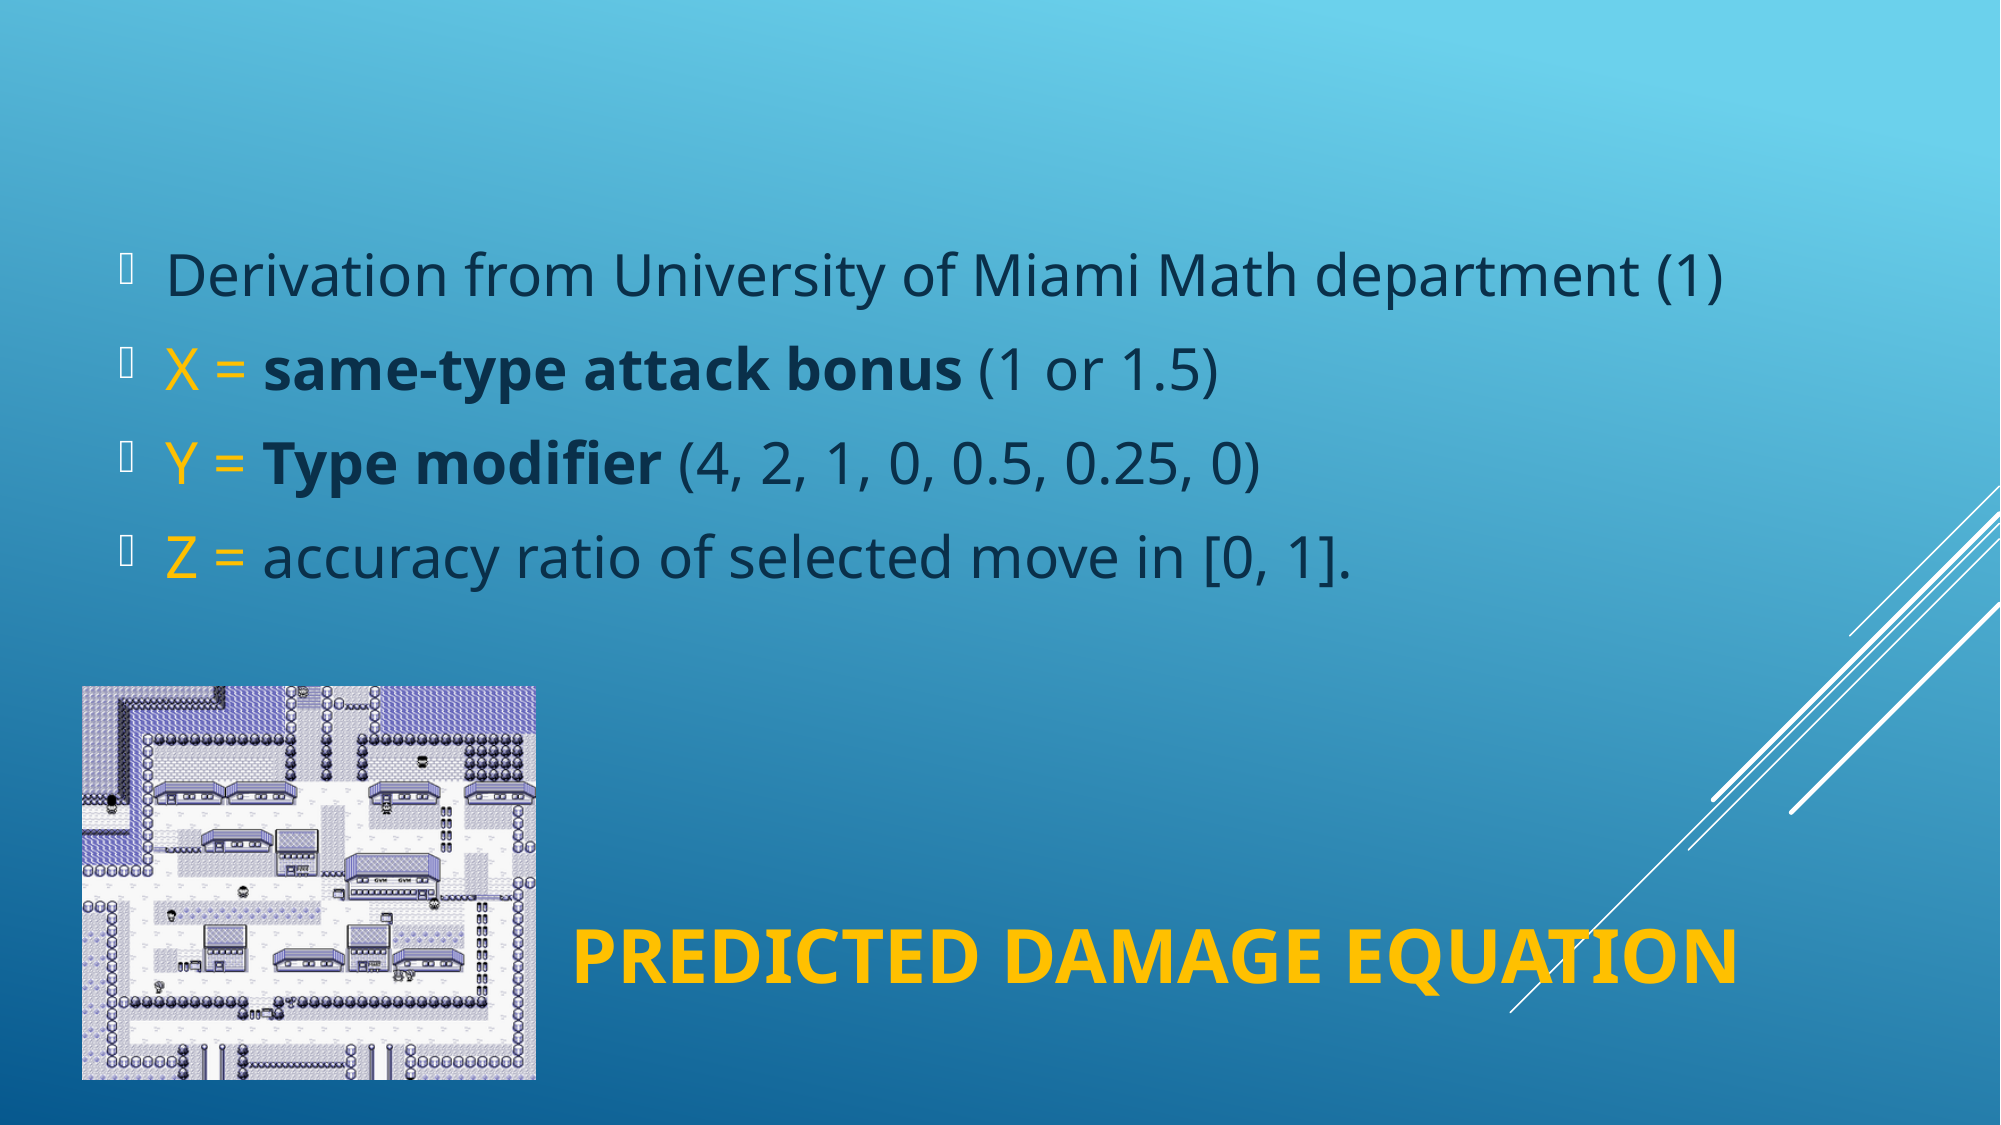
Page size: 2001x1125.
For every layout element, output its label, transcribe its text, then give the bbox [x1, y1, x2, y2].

picture [82, 686, 537, 1081]
title Predicted damage EQUATION [537, 865, 2000, 1042]
